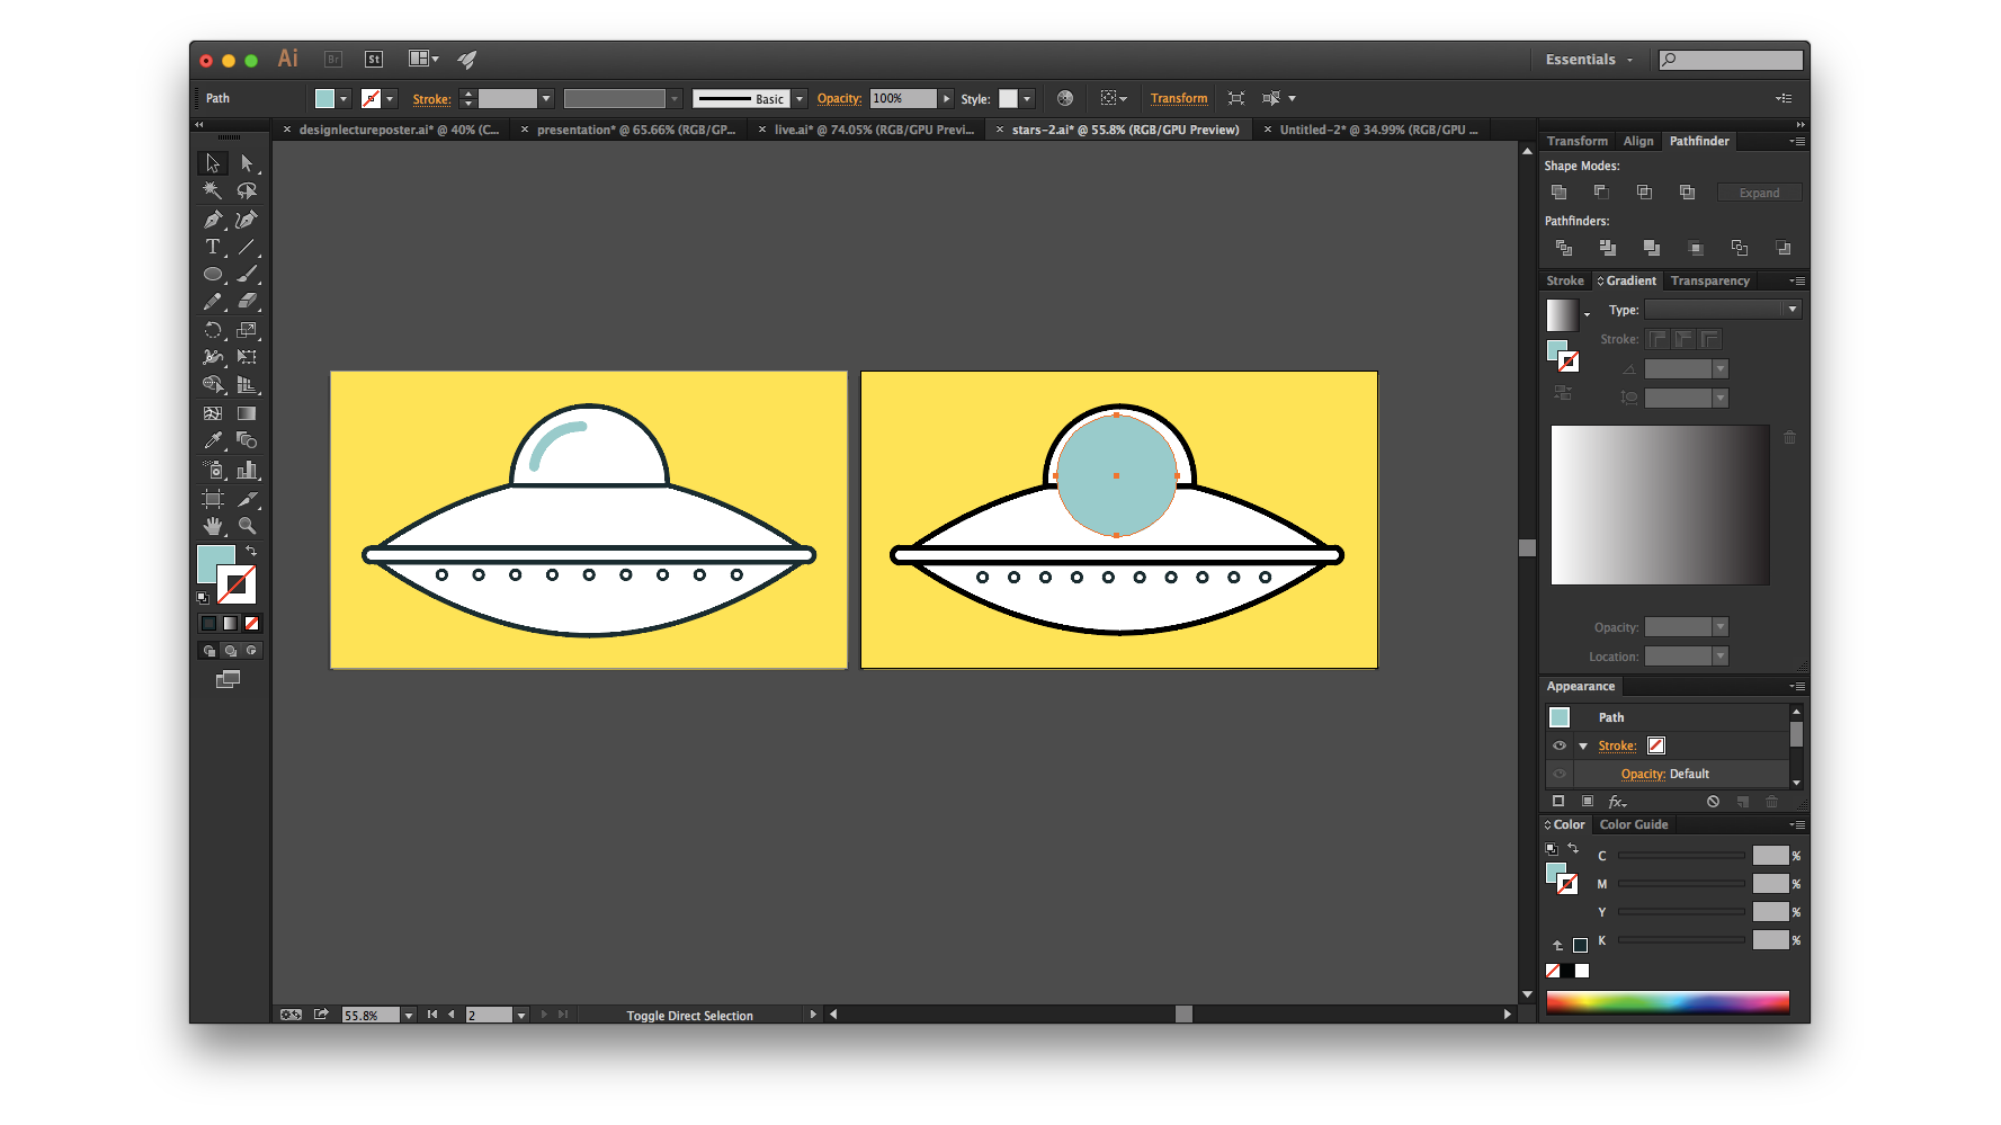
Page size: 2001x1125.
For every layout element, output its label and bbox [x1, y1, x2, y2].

picture [115, 0, 1885, 1125]
